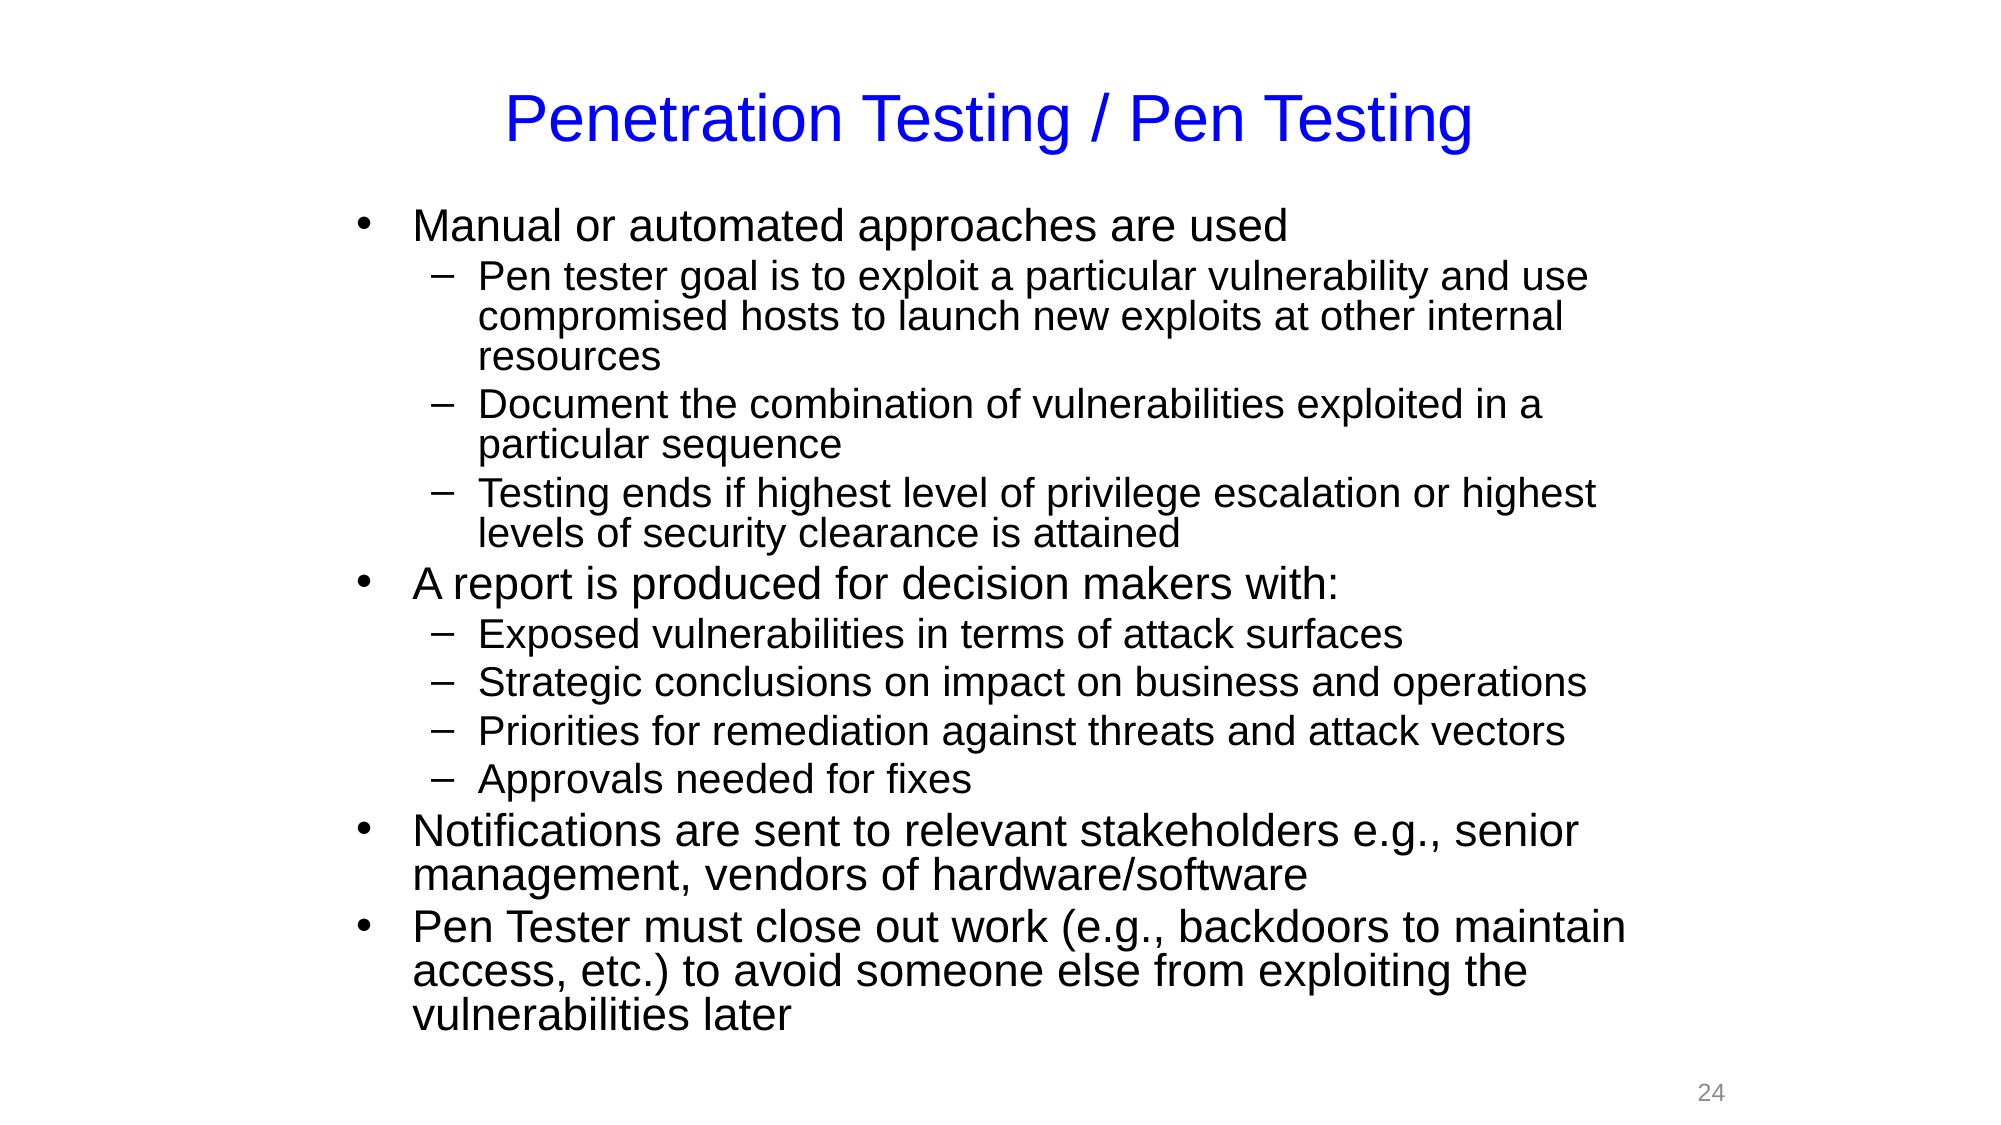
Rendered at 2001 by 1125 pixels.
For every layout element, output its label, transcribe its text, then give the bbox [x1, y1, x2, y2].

title Penetration Testing / Pen Testing [305, 45, 1675, 184]
text_box Manual or automated approaches are used Pen tester goal is to exploit a particular vulnerability and use compromised hosts to launch new exploits at other internal resources Document the combination of vulnerabilities exploited in a particular sequence Testing ends if highest level of privilege escalation or highest levels of security clearance is attained A report is produced for decision makers with: Exposed vulnerabilities in terms of attack surfaces Strategic conclusions on impact on business and operations Priorities for remediation against threats and attack vectors Approvals needed for fixes Notifications are sent to relevant stakeholders e.g., senior management, vendors of hardware/software Pen Tester must close out work (e.g., backdoors to maintain access, etc.) to avoid someone else from exploiting the vulnerabilities later [341, 198, 1712, 1092]
slide_number 24 [1638, 1080, 1741, 1103]
